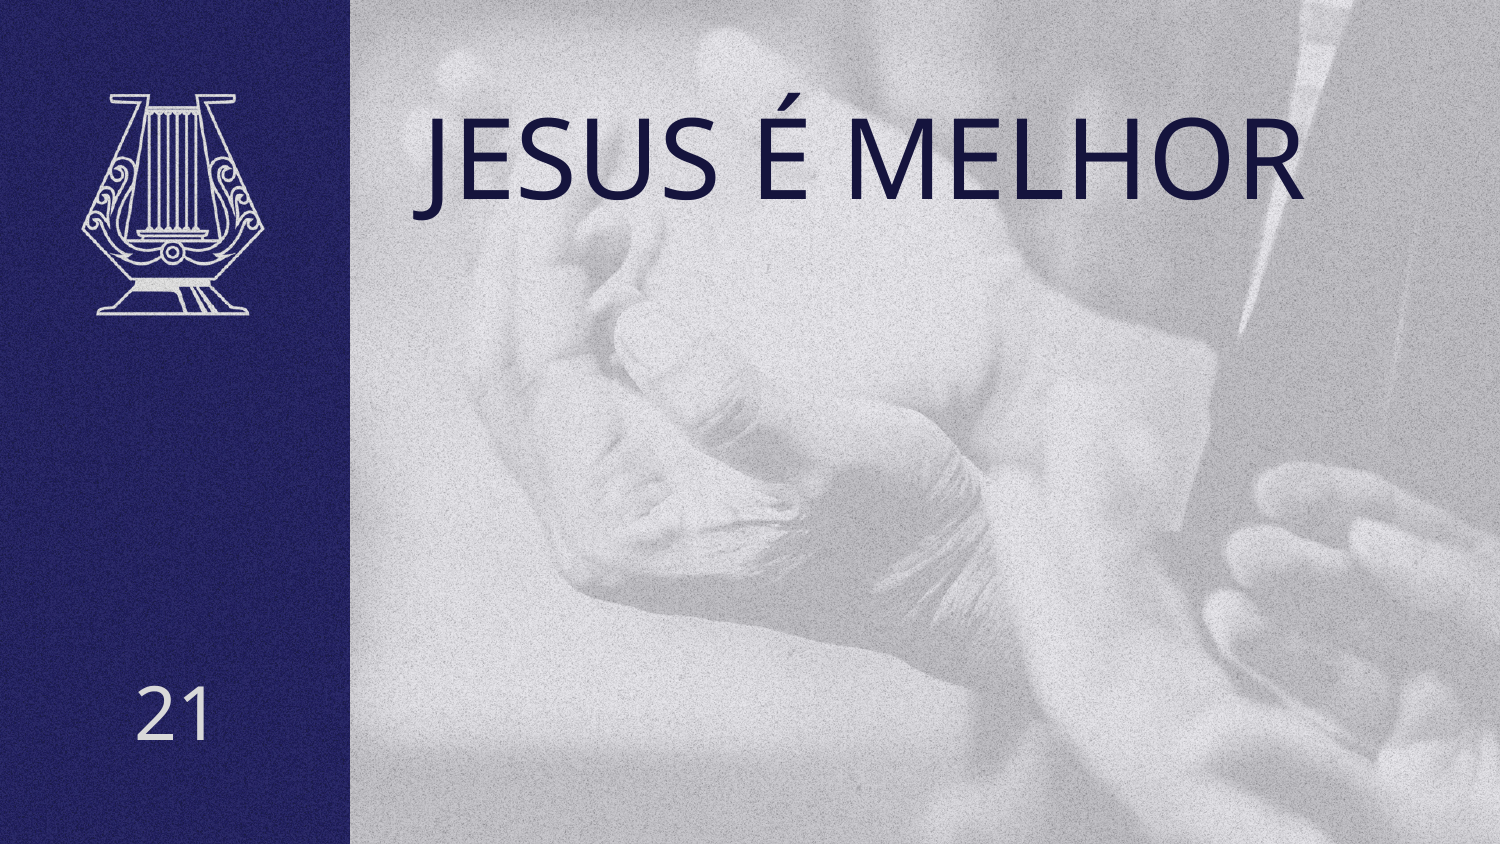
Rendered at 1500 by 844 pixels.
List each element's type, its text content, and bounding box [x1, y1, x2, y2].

title JESUS É MELHOR [407, 79, 1447, 777]
picture [0, 0, 1500, 844]
list 21 [76, 658, 278, 765]
